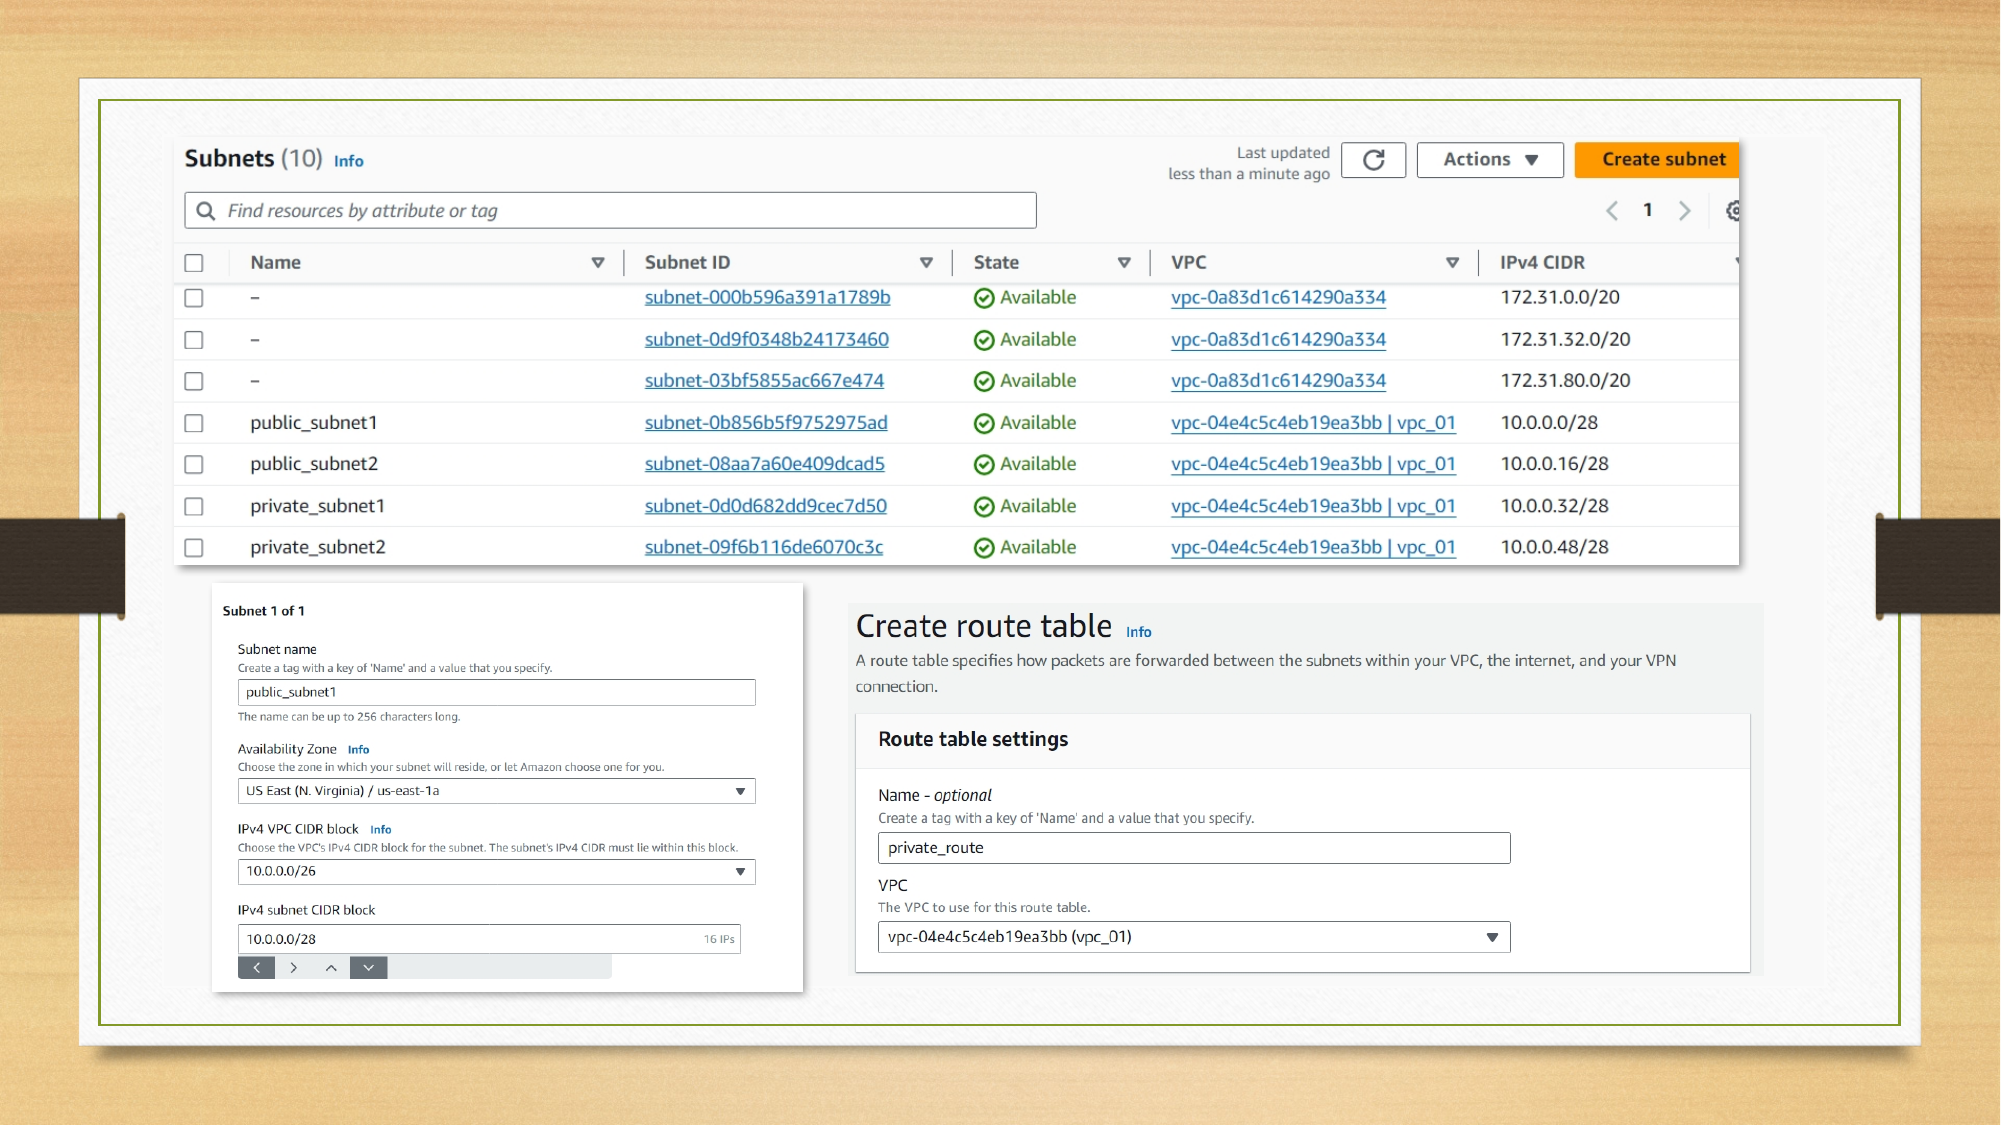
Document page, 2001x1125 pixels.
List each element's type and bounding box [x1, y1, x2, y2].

picture [0, 0, 2001, 1125]
list [236, 419, 1764, 964]
text_box [162, 134, 1827, 988]
